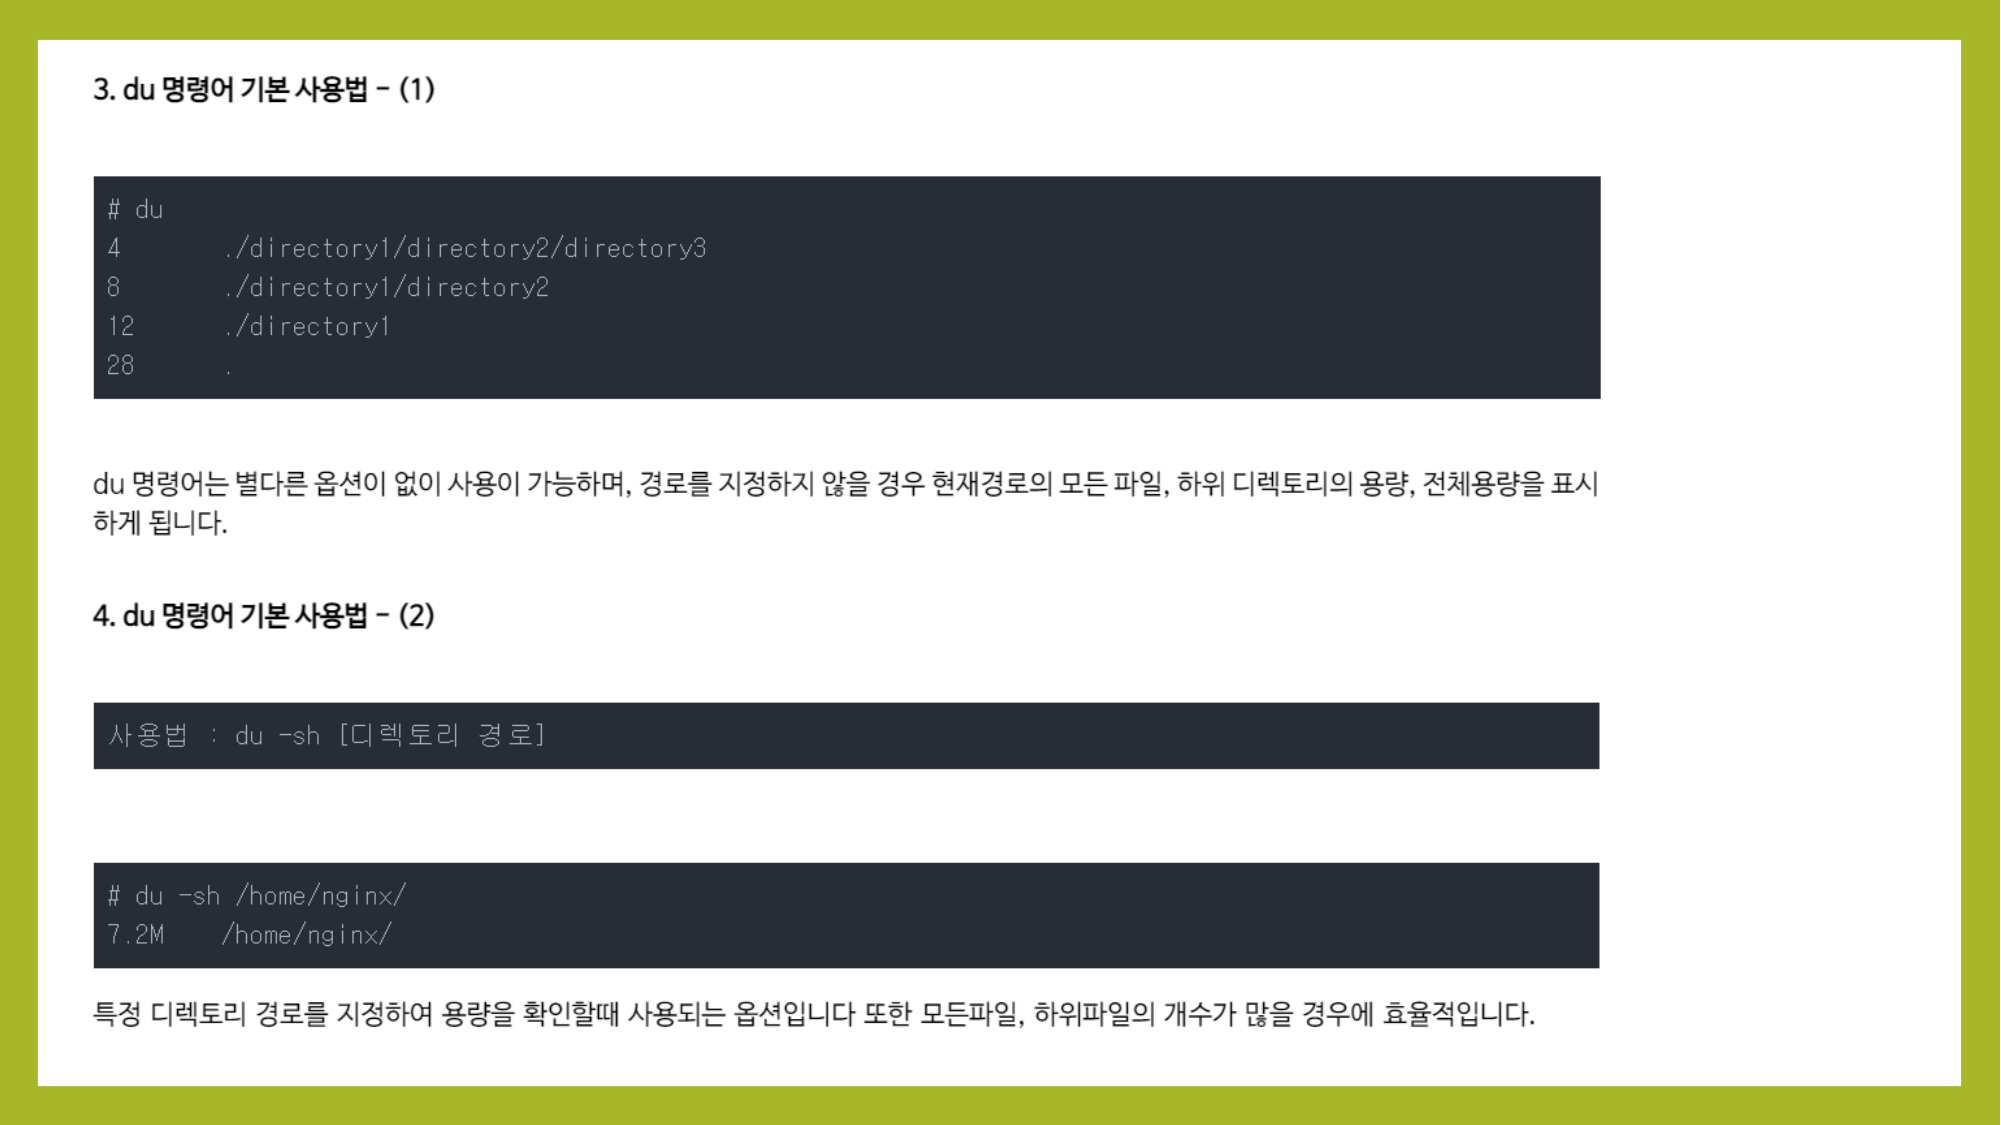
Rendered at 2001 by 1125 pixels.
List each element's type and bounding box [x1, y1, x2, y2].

picture [80, 583, 1611, 1045]
picture [80, 58, 1611, 542]
